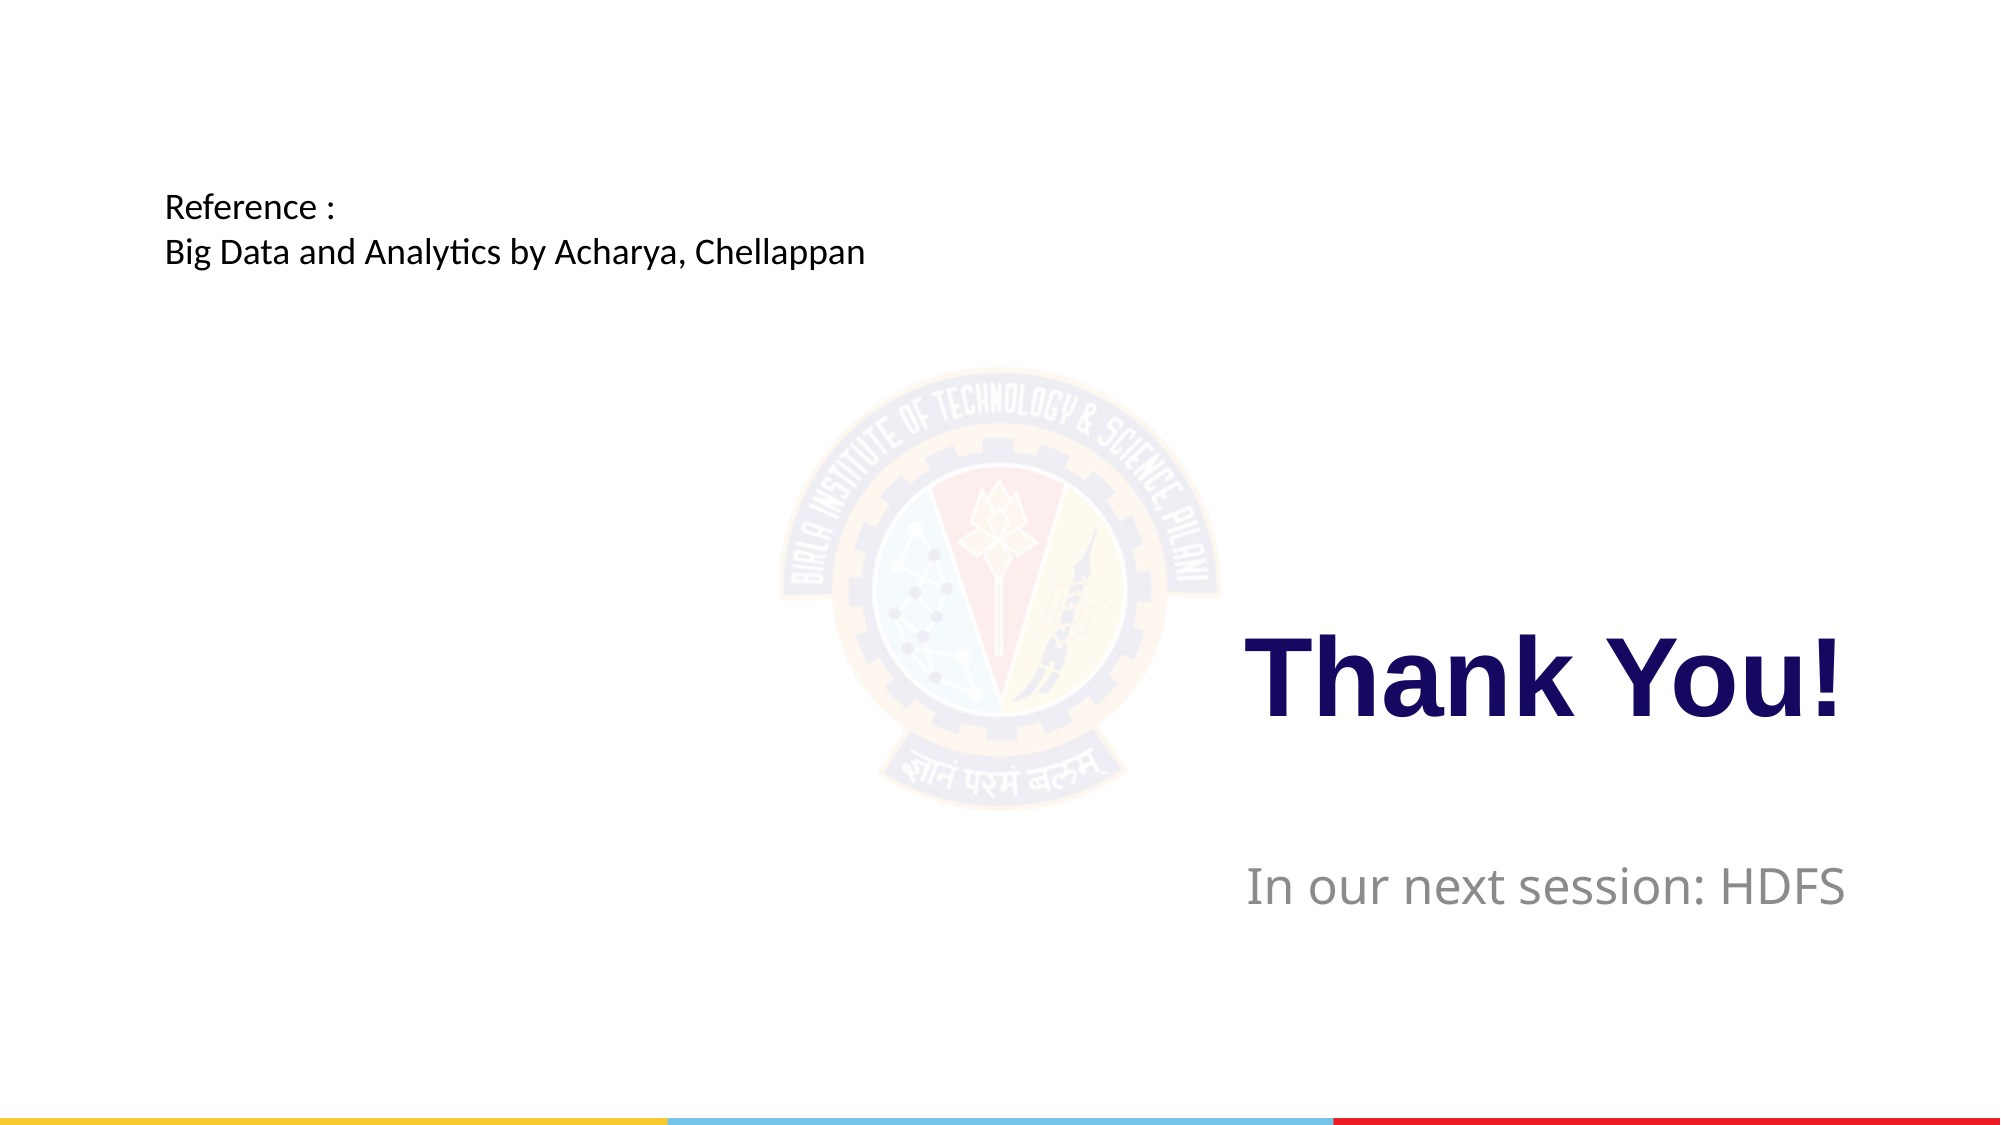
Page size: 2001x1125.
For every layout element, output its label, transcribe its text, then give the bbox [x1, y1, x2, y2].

text_box Reference : Big Data and Analytics by Acharya, Chellappan [149, 174, 1350, 280]
title Thank You! [136, 600, 1862, 749]
picture [0, 1118, 2000, 1125]
list In our next session: HDFS [136, 853, 1862, 1100]
